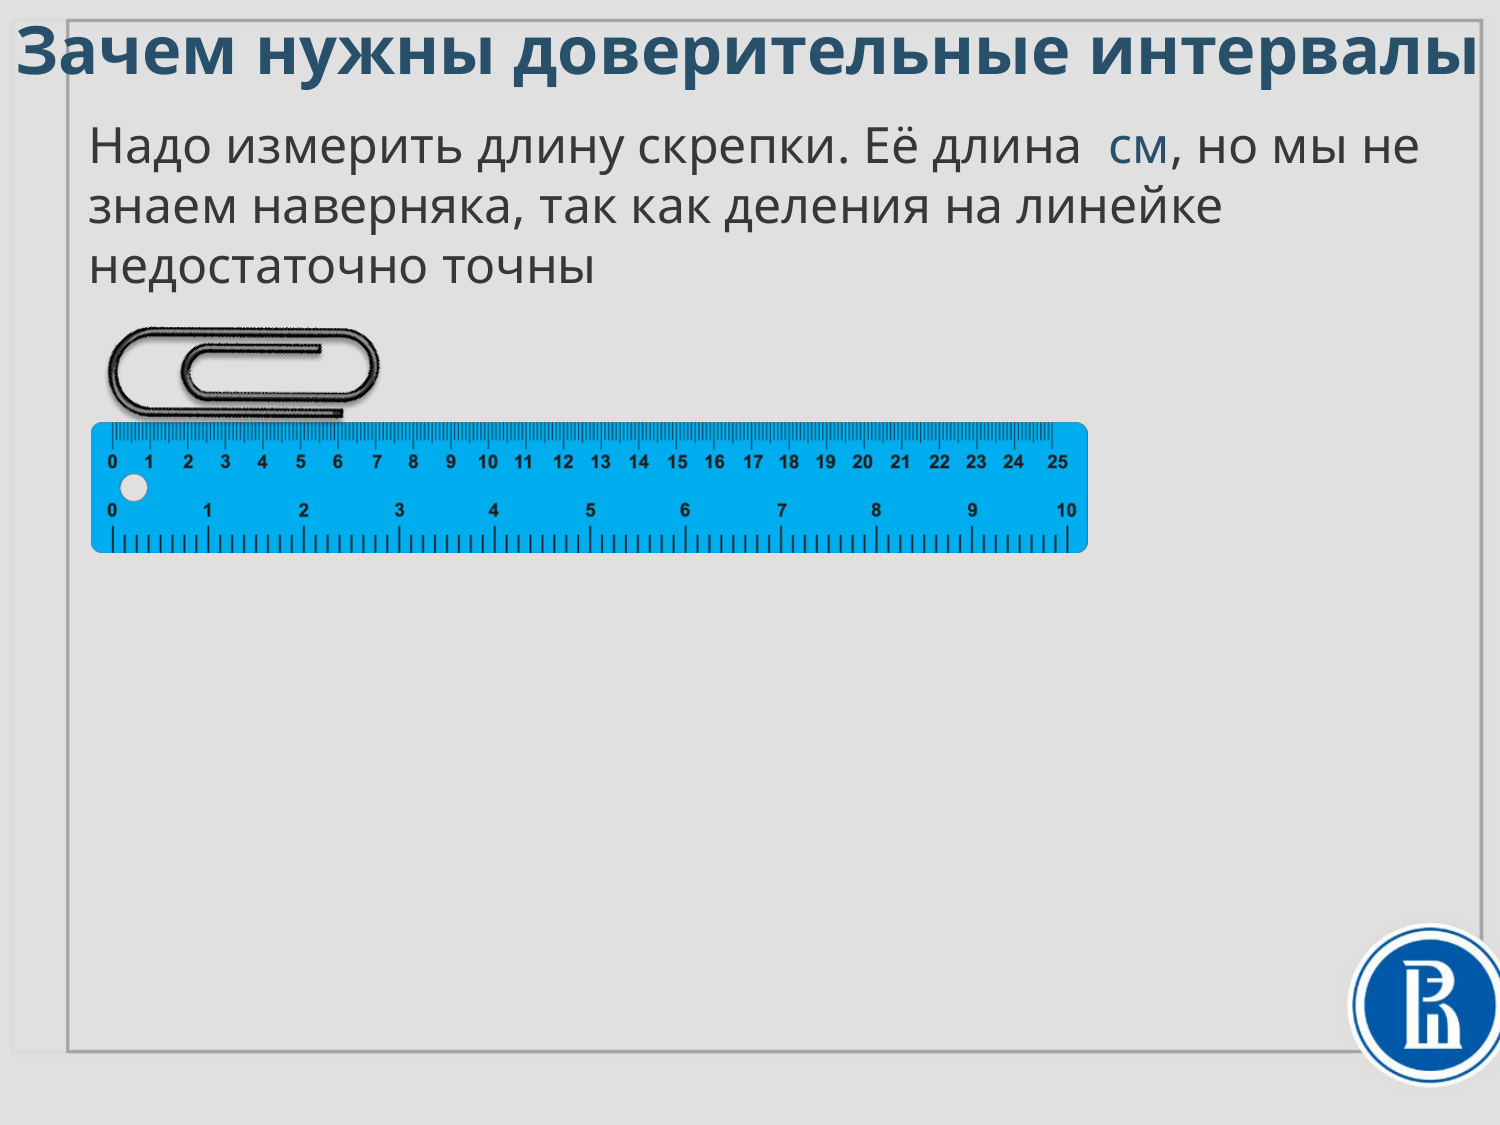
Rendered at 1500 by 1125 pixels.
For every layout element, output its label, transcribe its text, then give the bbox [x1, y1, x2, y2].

title Зачем нужны доверительные интервалы [0, 0, 1500, 102]
picture [0, 102, 1500, 1125]
